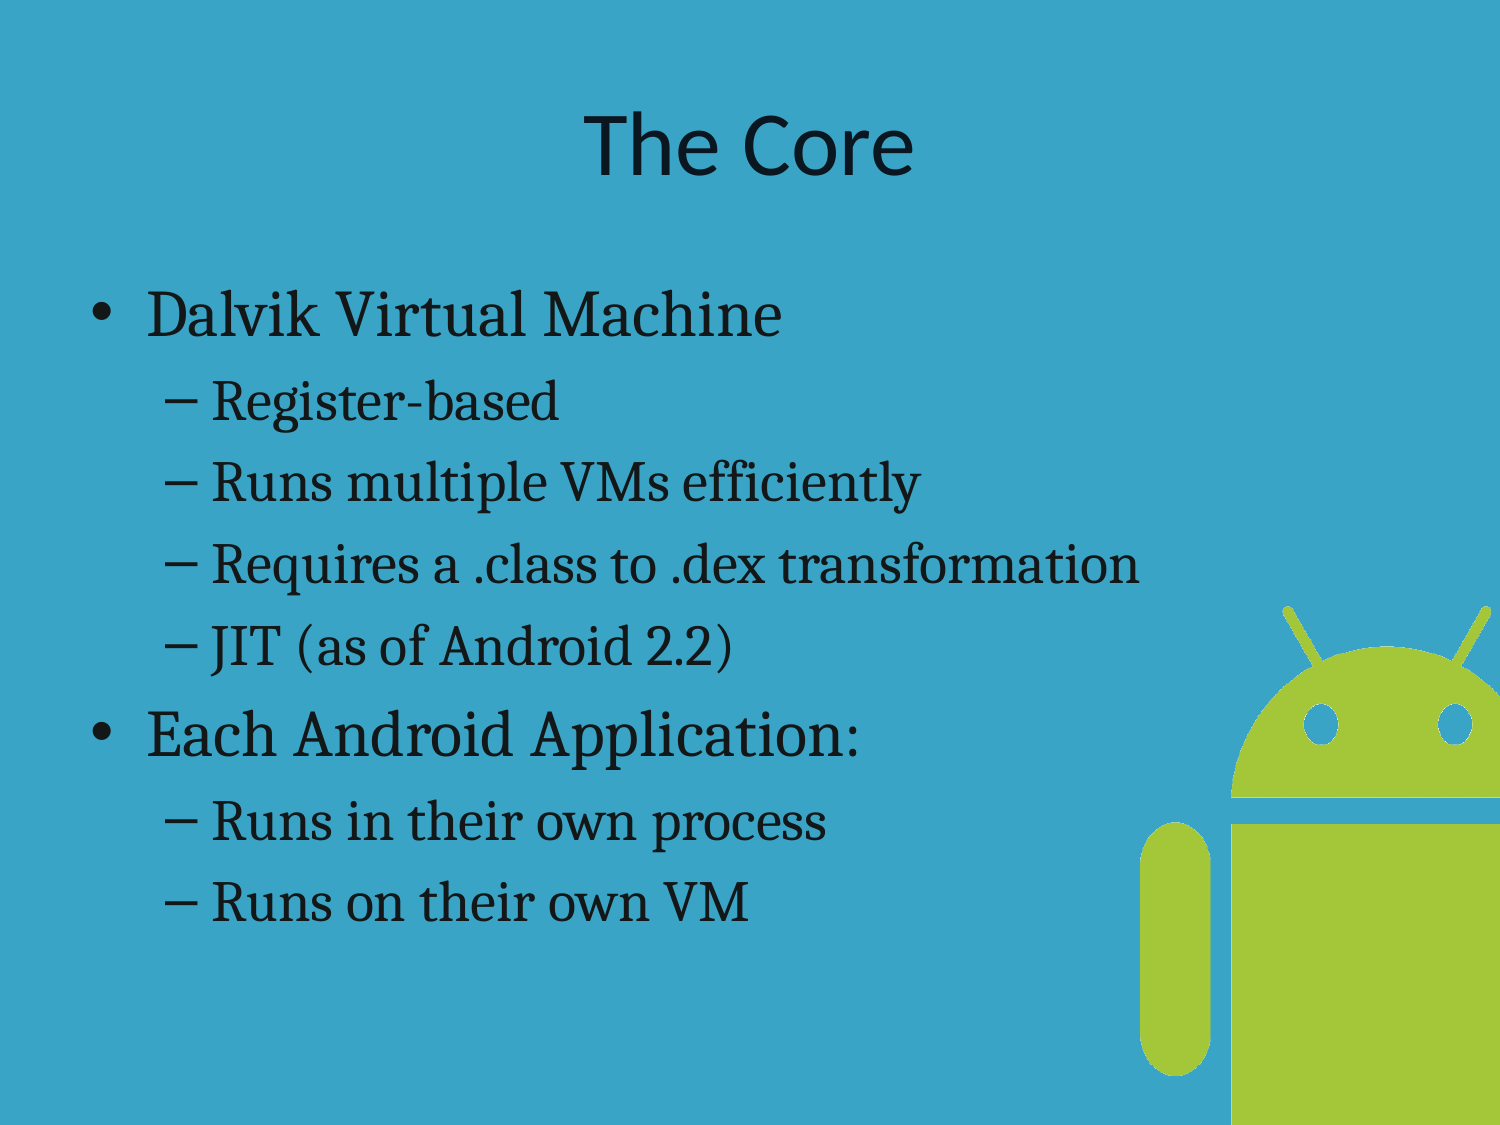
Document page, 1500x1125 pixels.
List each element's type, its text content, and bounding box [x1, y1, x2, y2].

picture [0, 0, 1500, 1125]
list Dalvik Virtual Machine Register-based Runs multiple VMs efficiently Requires a .class to .dex transformation JIT (as of Android 2.2) Each Android Application: Runs in their own process Runs on their own VM [75, 262, 1425, 1005]
title The Core [75, 45, 1425, 233]
